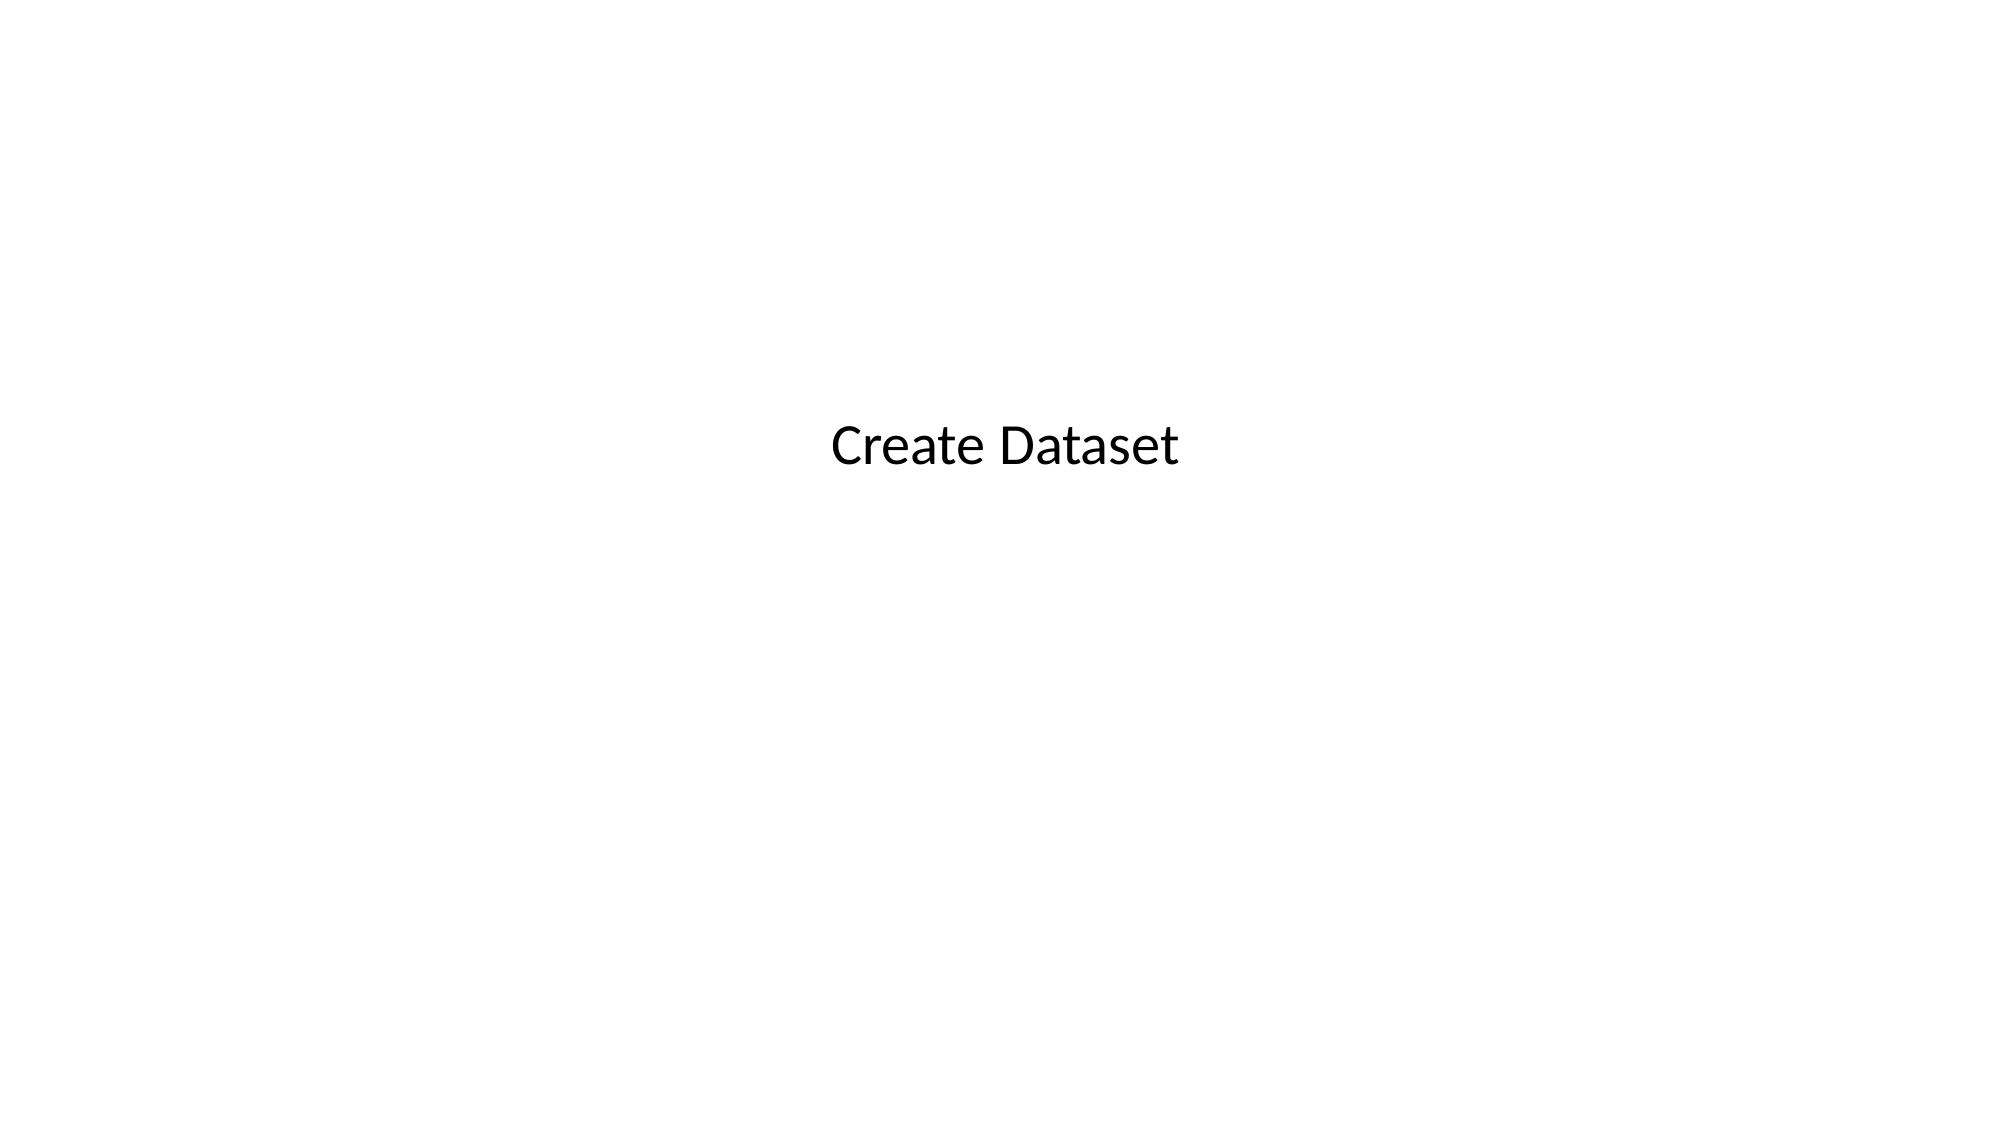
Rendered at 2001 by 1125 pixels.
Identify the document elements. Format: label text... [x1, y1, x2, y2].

text_box Create Dataset [816, 399, 1196, 484]
